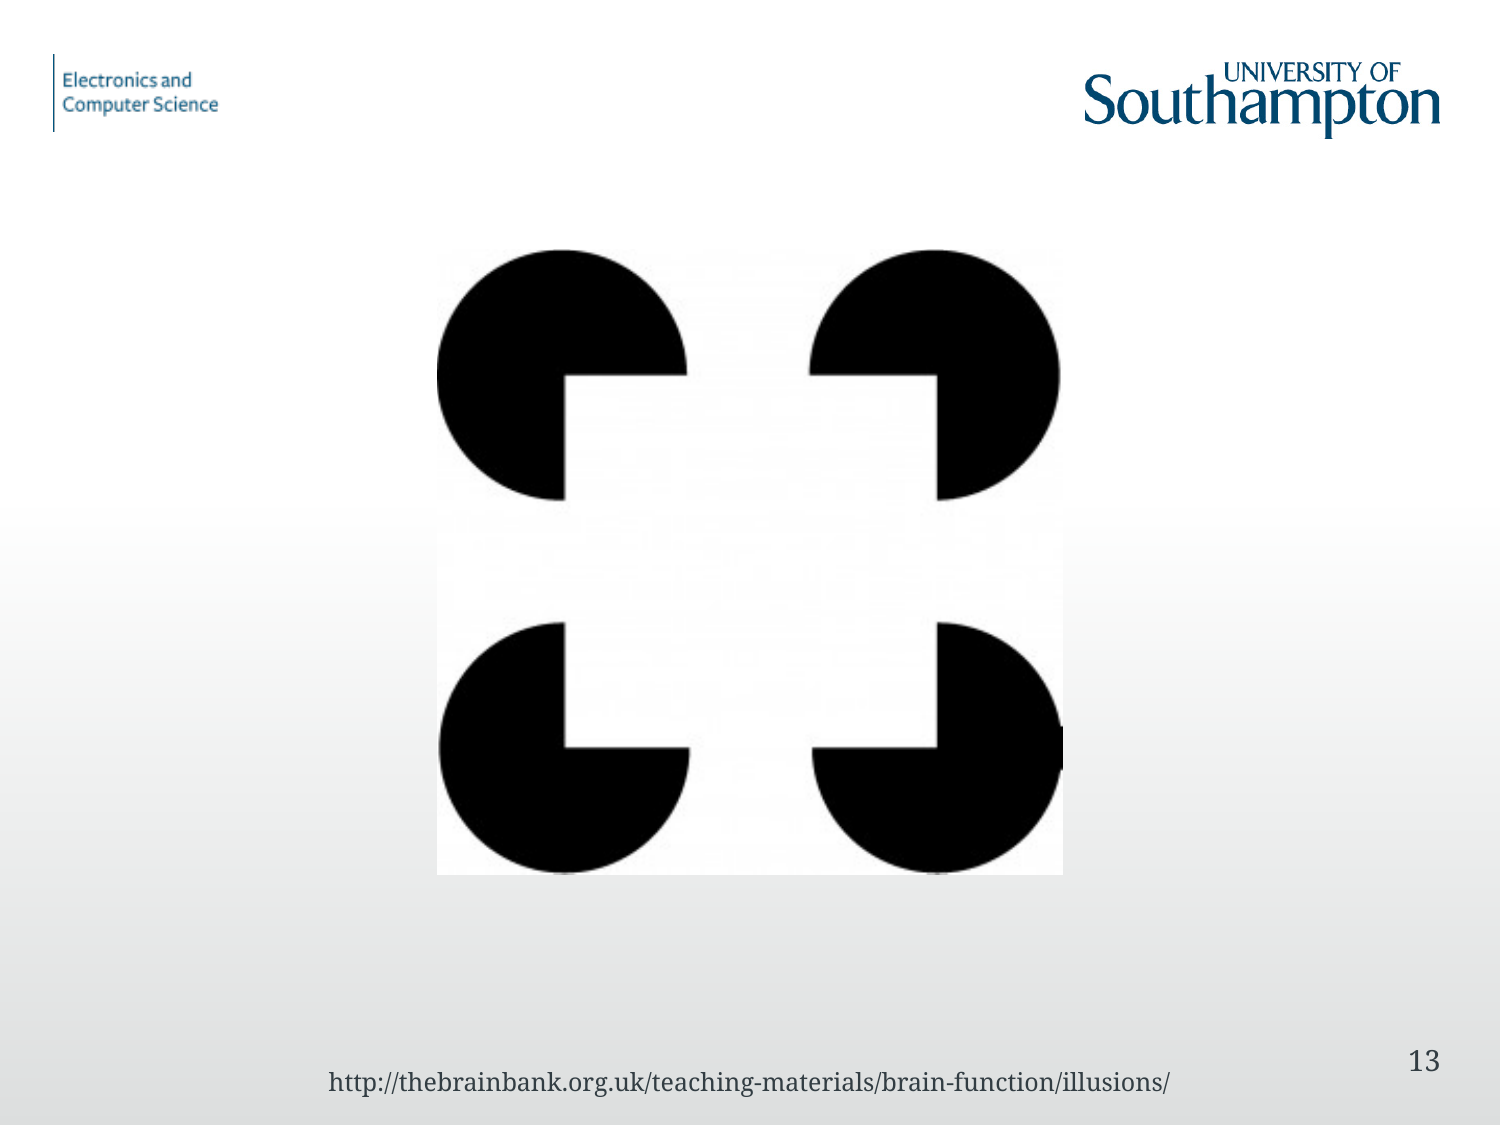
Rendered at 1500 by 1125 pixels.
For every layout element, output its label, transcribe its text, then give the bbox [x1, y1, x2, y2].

picture [437, 249, 1063, 876]
slide_number 13 [1128, 1034, 1441, 1110]
picture [1085, 62, 1440, 139]
text_box http://thebrainbank.org.uk/teaching-materials/brain-function/illusions/ [313, 1058, 1187, 1104]
